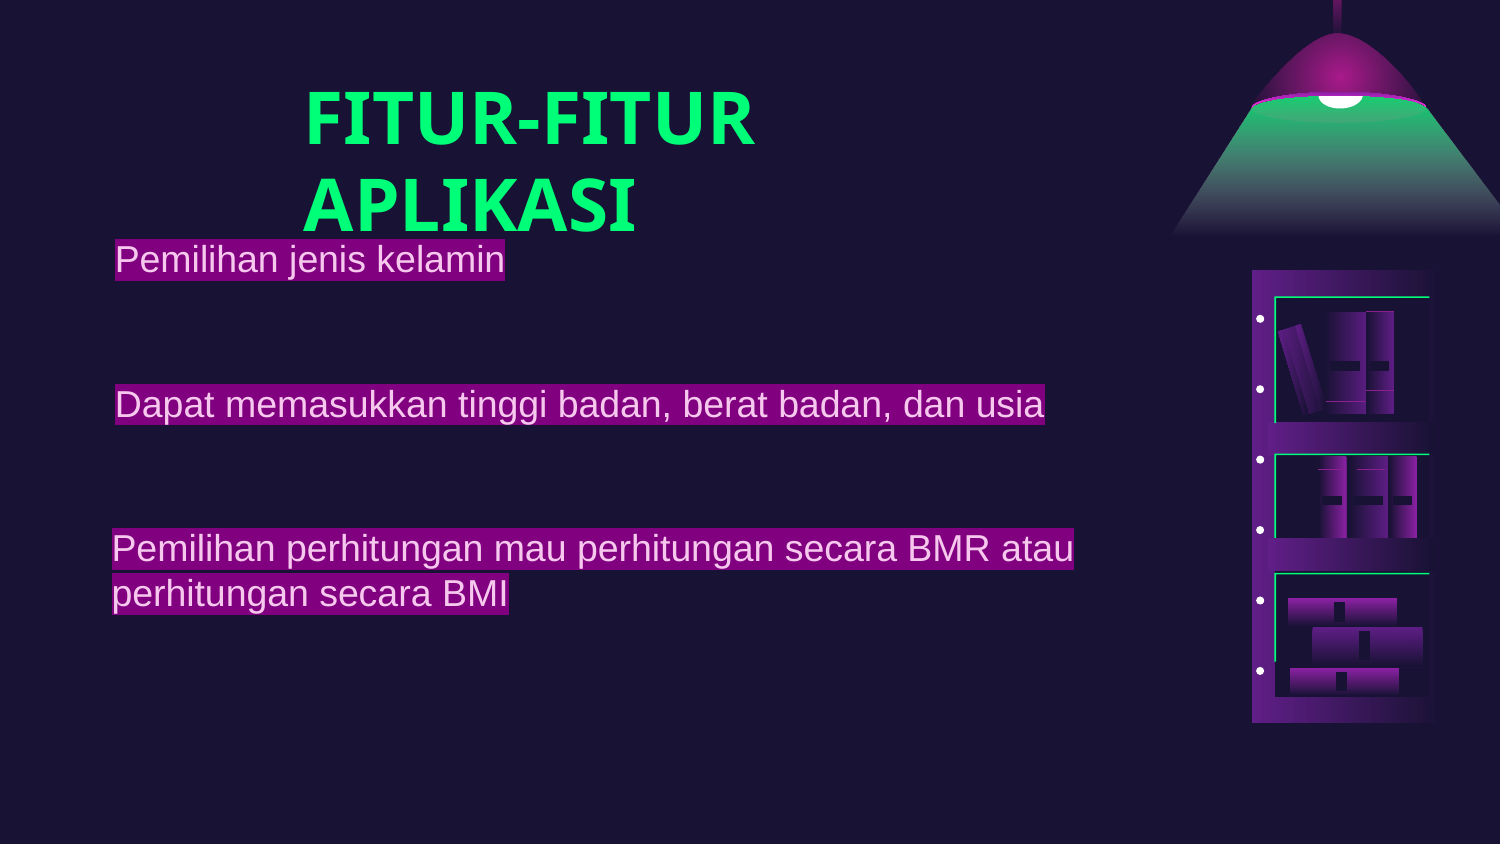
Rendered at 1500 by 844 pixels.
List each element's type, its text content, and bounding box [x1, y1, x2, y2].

text_box Pemilihan perhitungan mau perhitungan secara BMR atau perhitungan secara BMI [96, 517, 1114, 622]
text_box Pemilihan jenis kelamin [100, 227, 529, 288]
title FITUR-FITUR APLIKASI [288, 71, 1027, 166]
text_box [1135, 0, 1500, 290]
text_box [1251, 299, 1445, 724]
text_box Dapat memasukkan tinggi badan, berat badan, dan usia [100, 372, 1117, 433]
